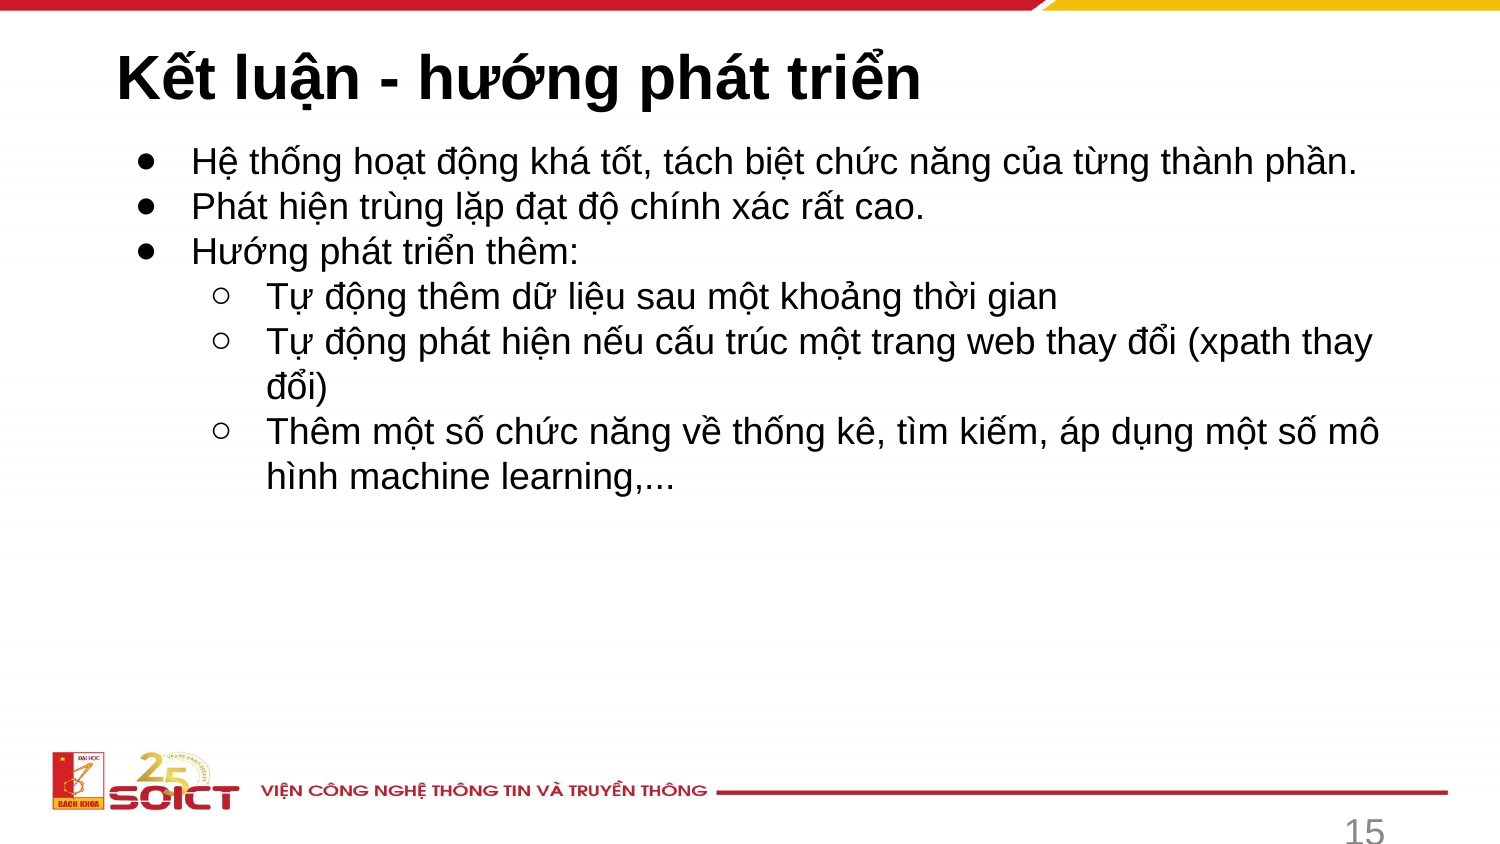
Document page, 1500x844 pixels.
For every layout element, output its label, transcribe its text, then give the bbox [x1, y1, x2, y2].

text_box Hệ thống hoạt động khá tốt, tách biệt chức năng của từng thành phần. Phát hiện trùng lặp đạt độ chính xác rất cao. Hướng phát triển thêm: Tự động thêm dữ liệu sau một khoảng thời gian Tự động phát hiện nếu cấu trúc một trang web thay đổi (xpath thay đổi) Thêm một số chức năng về thống kê, tìm kiếm, áp dụng một số mô hình machine learning,... [116, 135, 1407, 498]
text_box ‹#› [1337, 808, 1389, 844]
picture [0, 0, 1500, 814]
text_box Kết luận - hướng phát triển [115, 34, 1018, 178]
